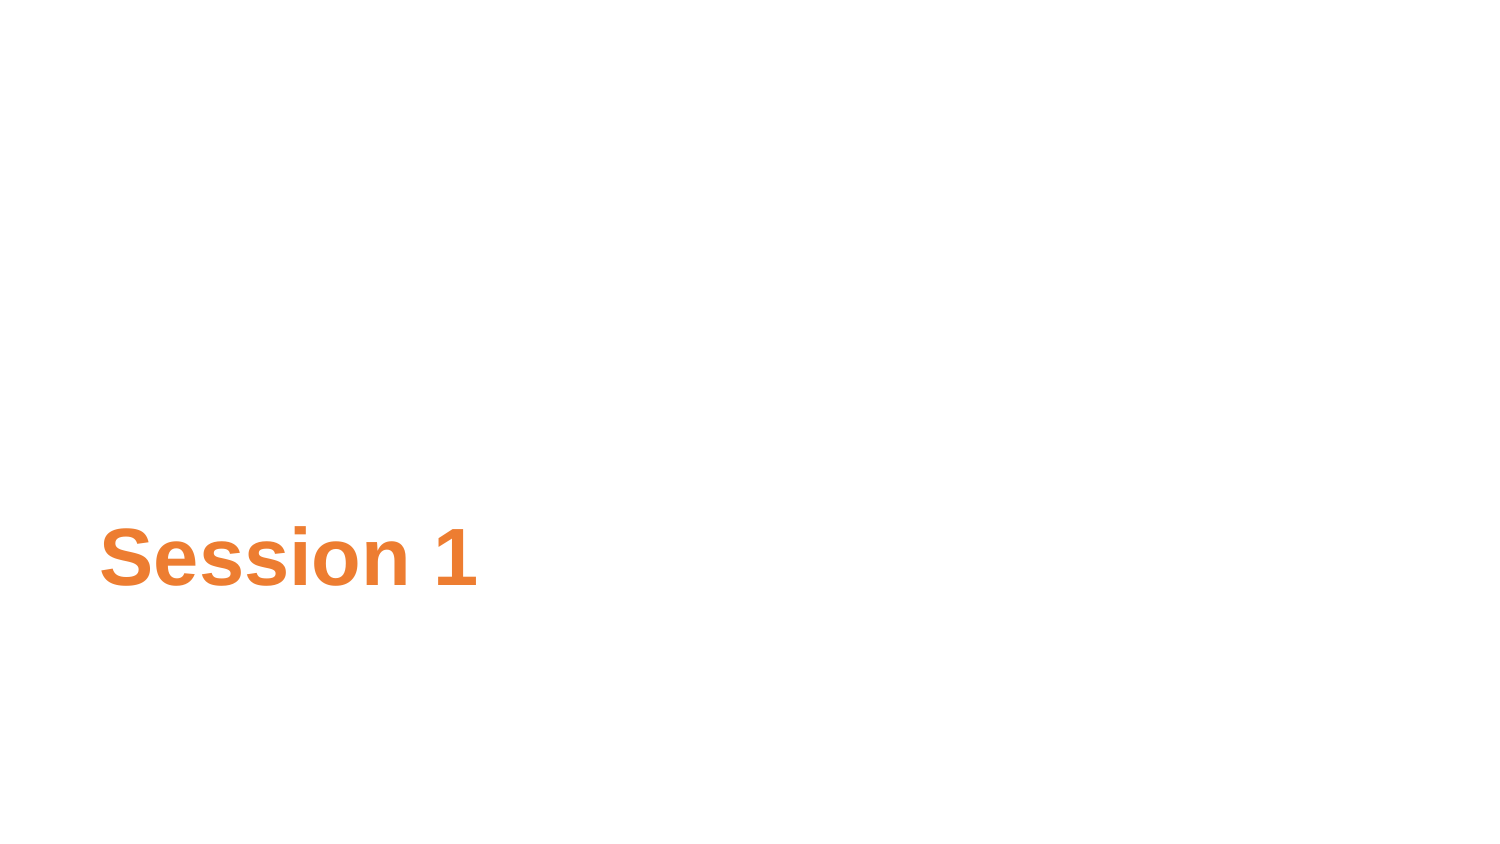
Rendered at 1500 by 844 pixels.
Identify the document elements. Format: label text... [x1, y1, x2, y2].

text_box Session 1 [84, 500, 1178, 787]
